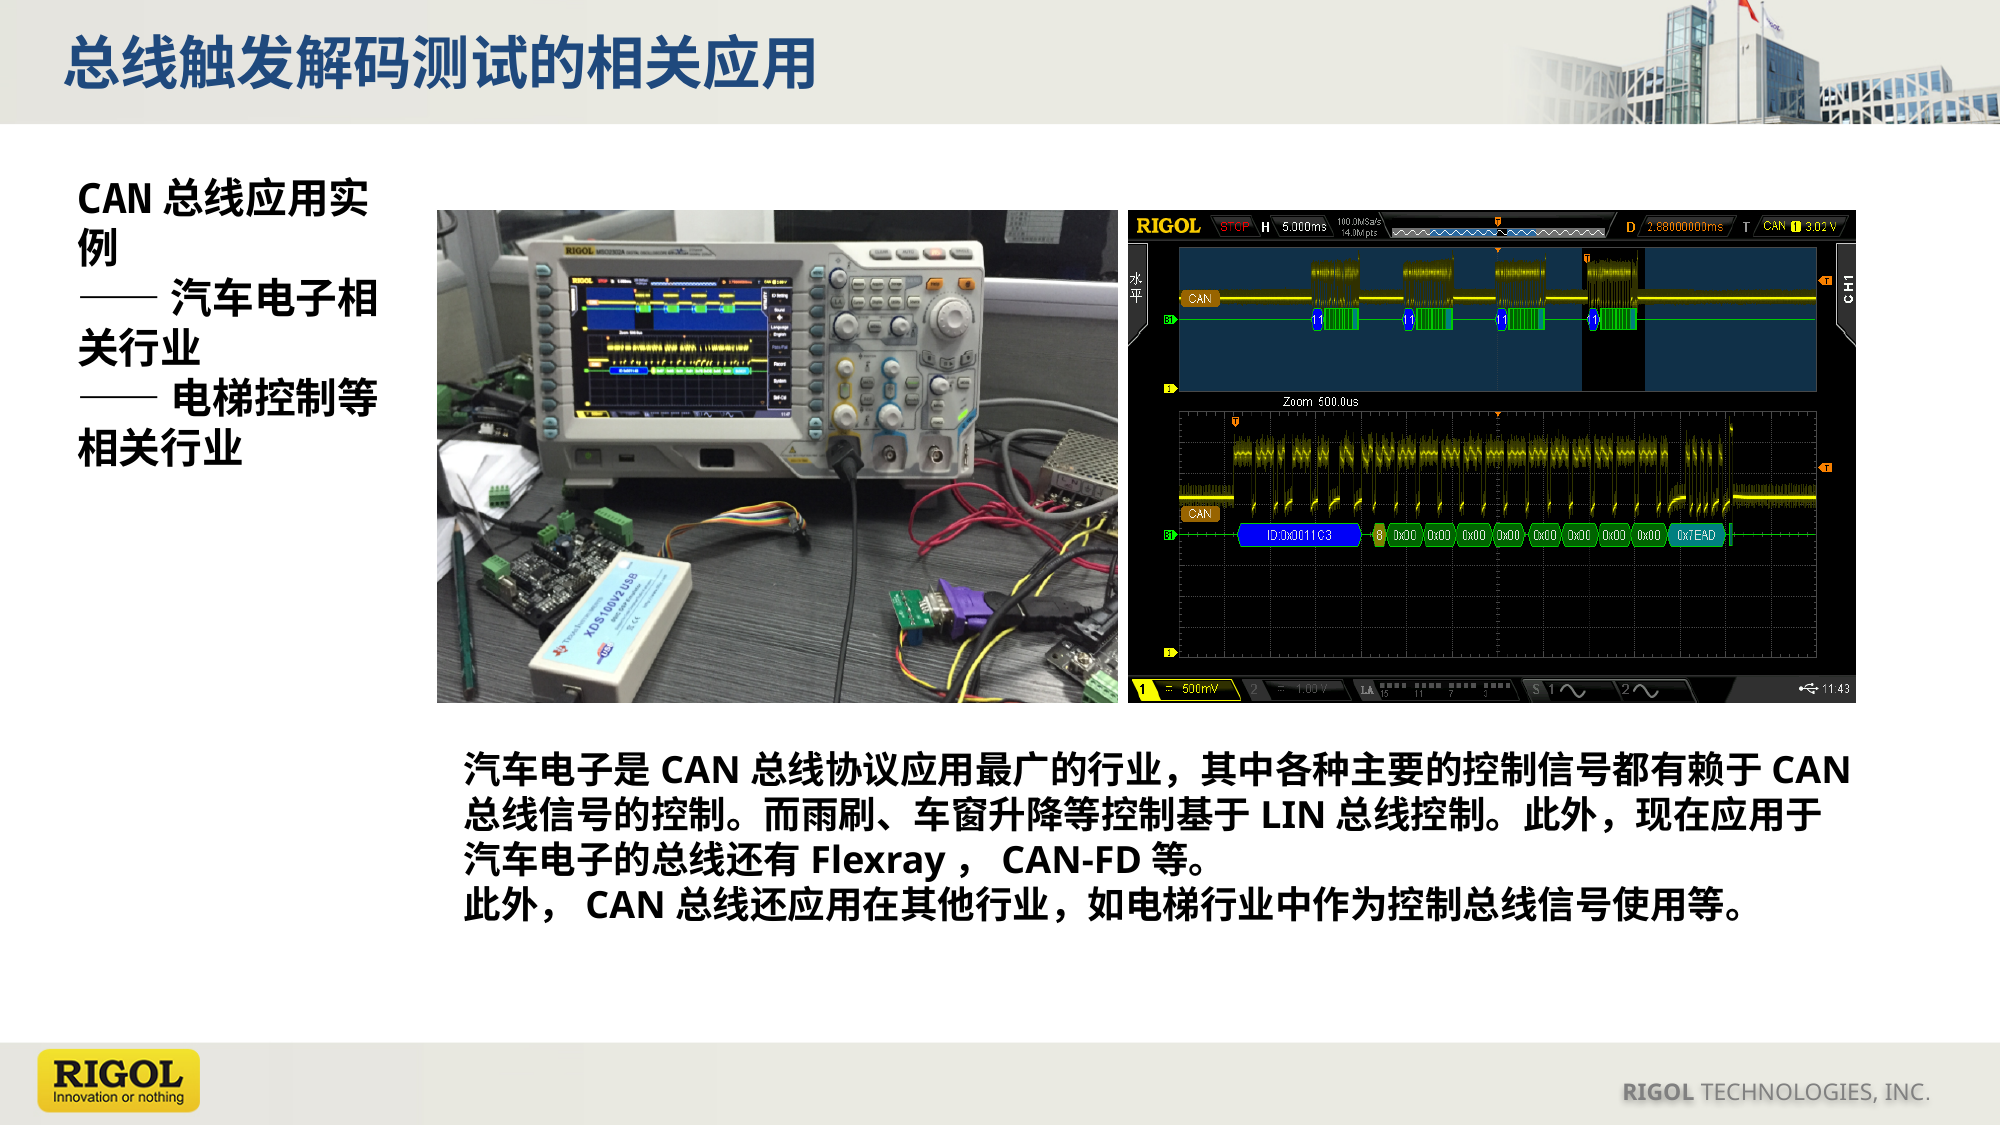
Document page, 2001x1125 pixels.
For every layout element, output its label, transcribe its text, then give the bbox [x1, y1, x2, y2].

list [437, 210, 1118, 704]
text_box 汽车电子是CAN总线协议应用最广的行业，其中各种主要的控制信号都有赖于CAN总线信号的控制。而雨刷、车窗升降等控制基于LIN总线控制。此外，现在应用于汽车电子的总线还有Flexray，CAN-FD等。 此外，CAN总线还应用在其他行业，如电梯行业中作为控制总线信号使用等。 [449, 738, 1868, 978]
picture [0, 0, 2000, 1125]
text_box CAN总线应用实例 ——汽车电子相关行业 ——电梯控制等相关行业 [62, 163, 426, 479]
list 总线触发解码测试的相关应用 [47, 19, 1324, 114]
